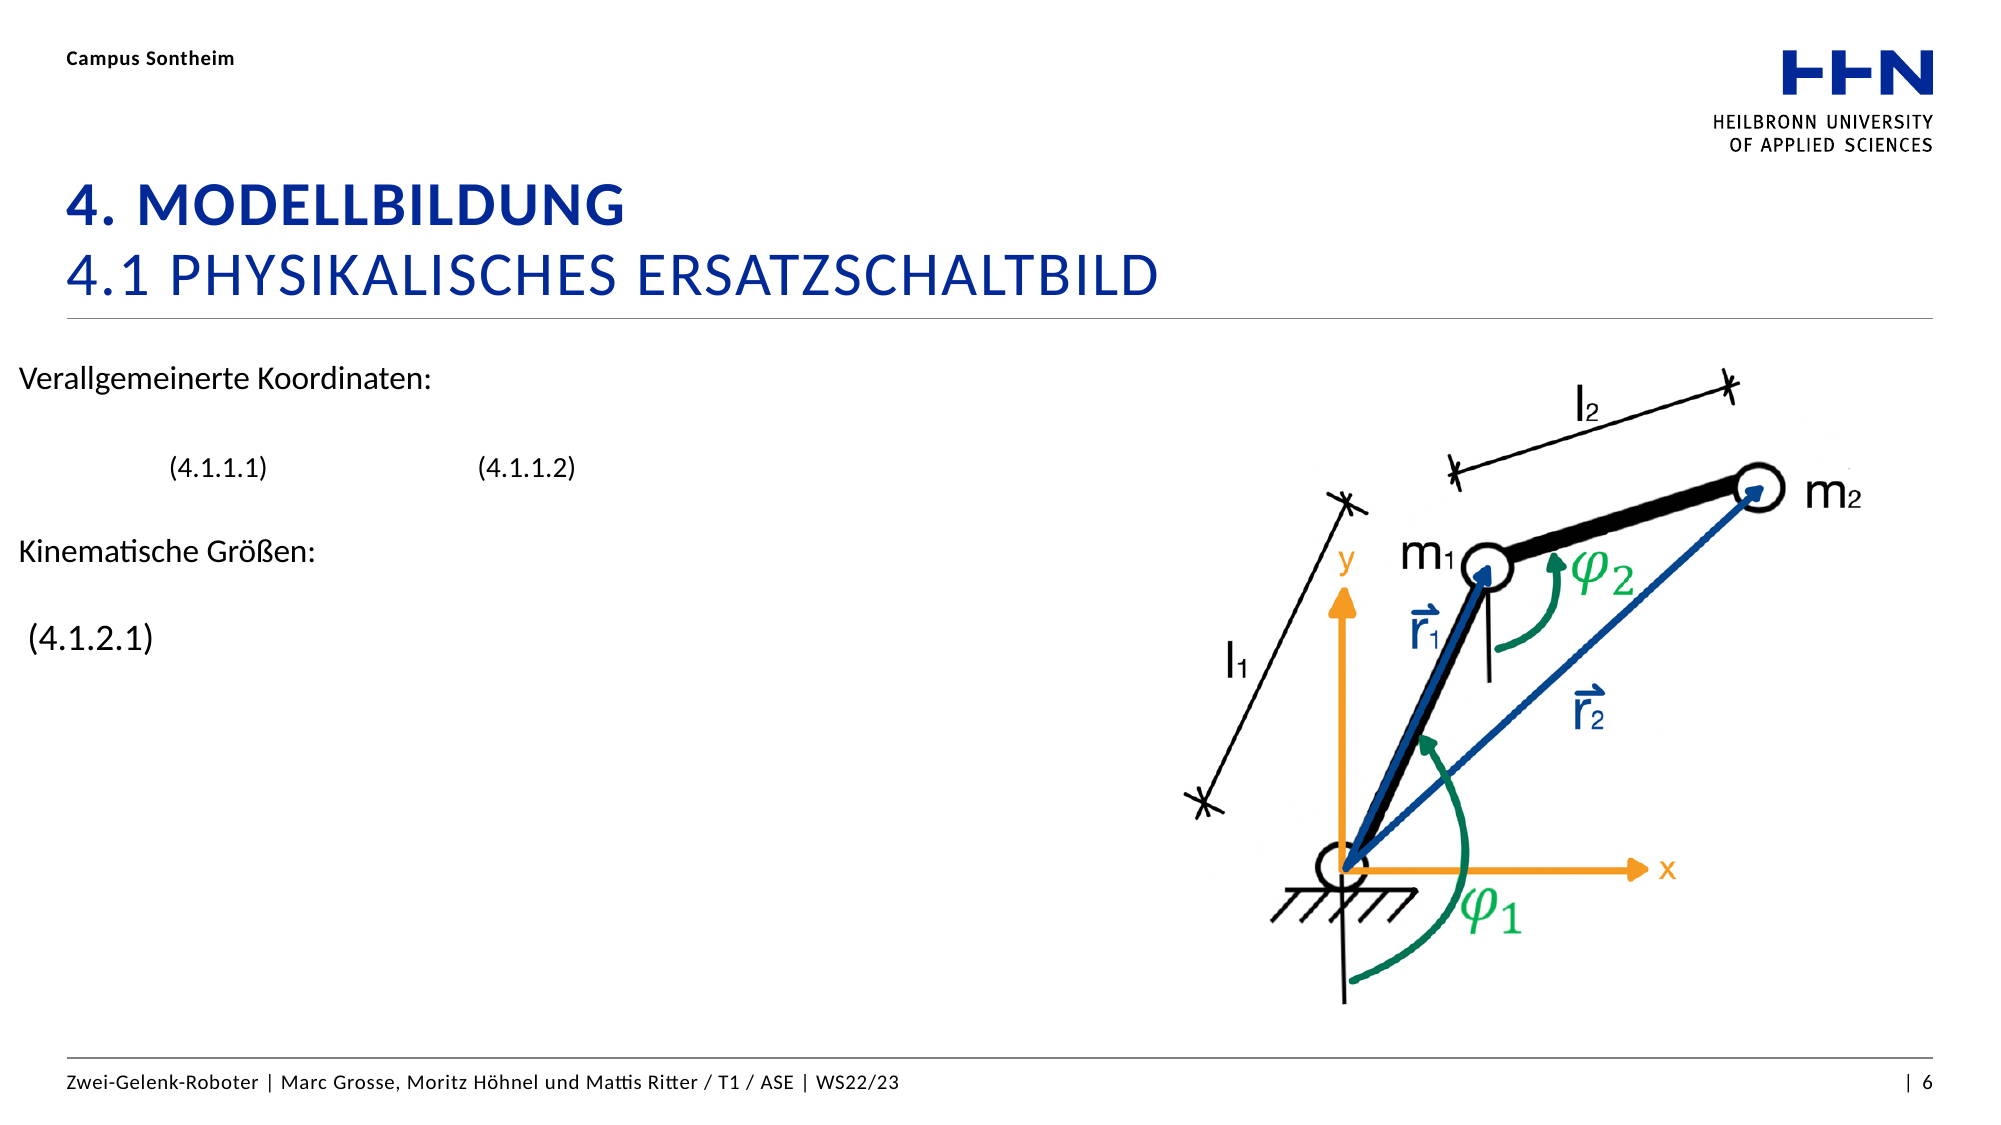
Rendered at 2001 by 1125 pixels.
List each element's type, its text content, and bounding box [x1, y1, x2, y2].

footer Zwei-Gelenk-Roboter | Marc Grosse, Moritz Höhnel und Mattis Ritter / T1 / ASE | WS22/23 [66, 1068, 1277, 1105]
picture [1176, 354, 1872, 1025]
slide_number Campus Sontheim [66, 45, 1277, 81]
title 4. Modellbildung 4.1 Physikalisches Ersatzschaltbild [66, 169, 1933, 311]
slide_number | 6 [1621, 1068, 1933, 1105]
